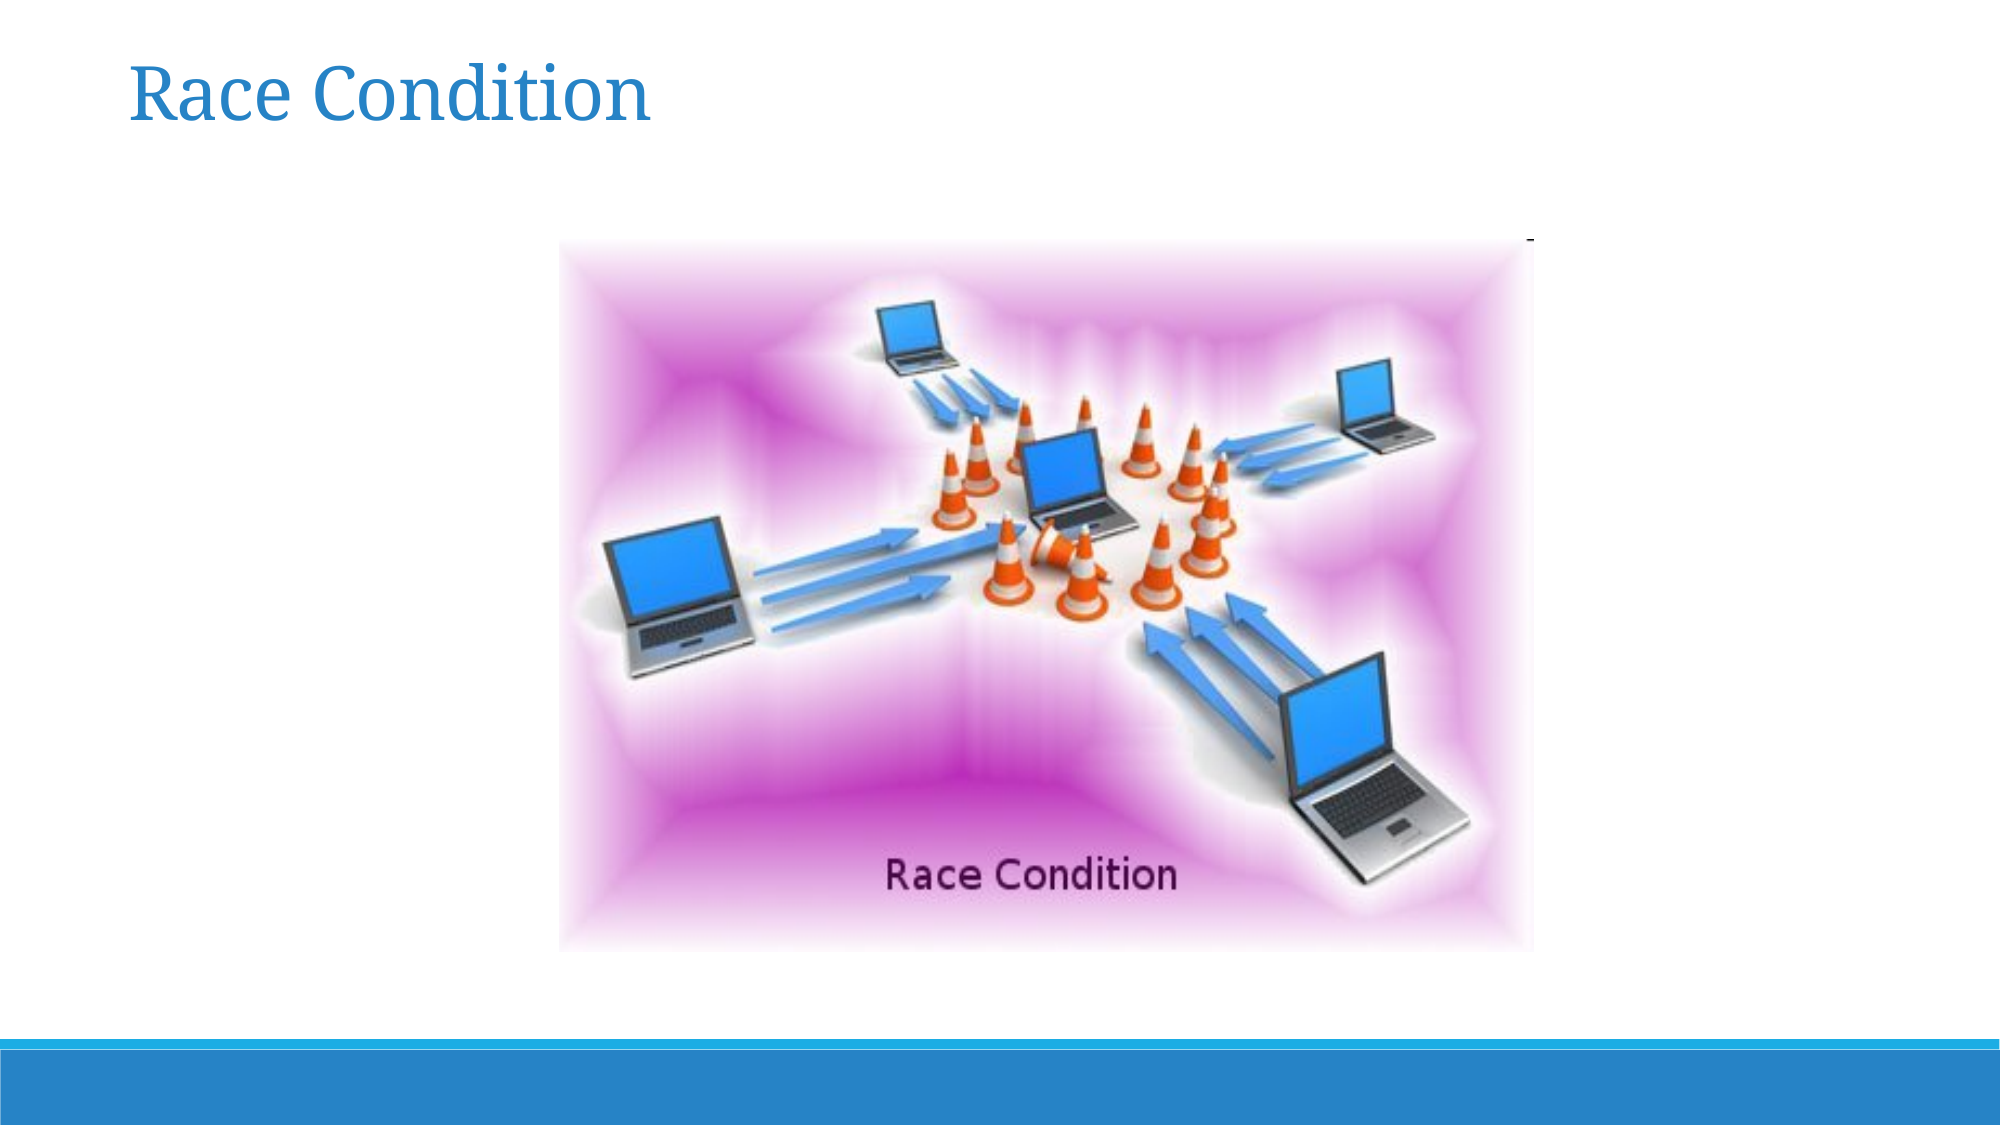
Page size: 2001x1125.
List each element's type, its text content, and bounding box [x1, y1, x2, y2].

text_box Race Condition [113, 52, 1464, 240]
picture [559, 238, 1534, 953]
